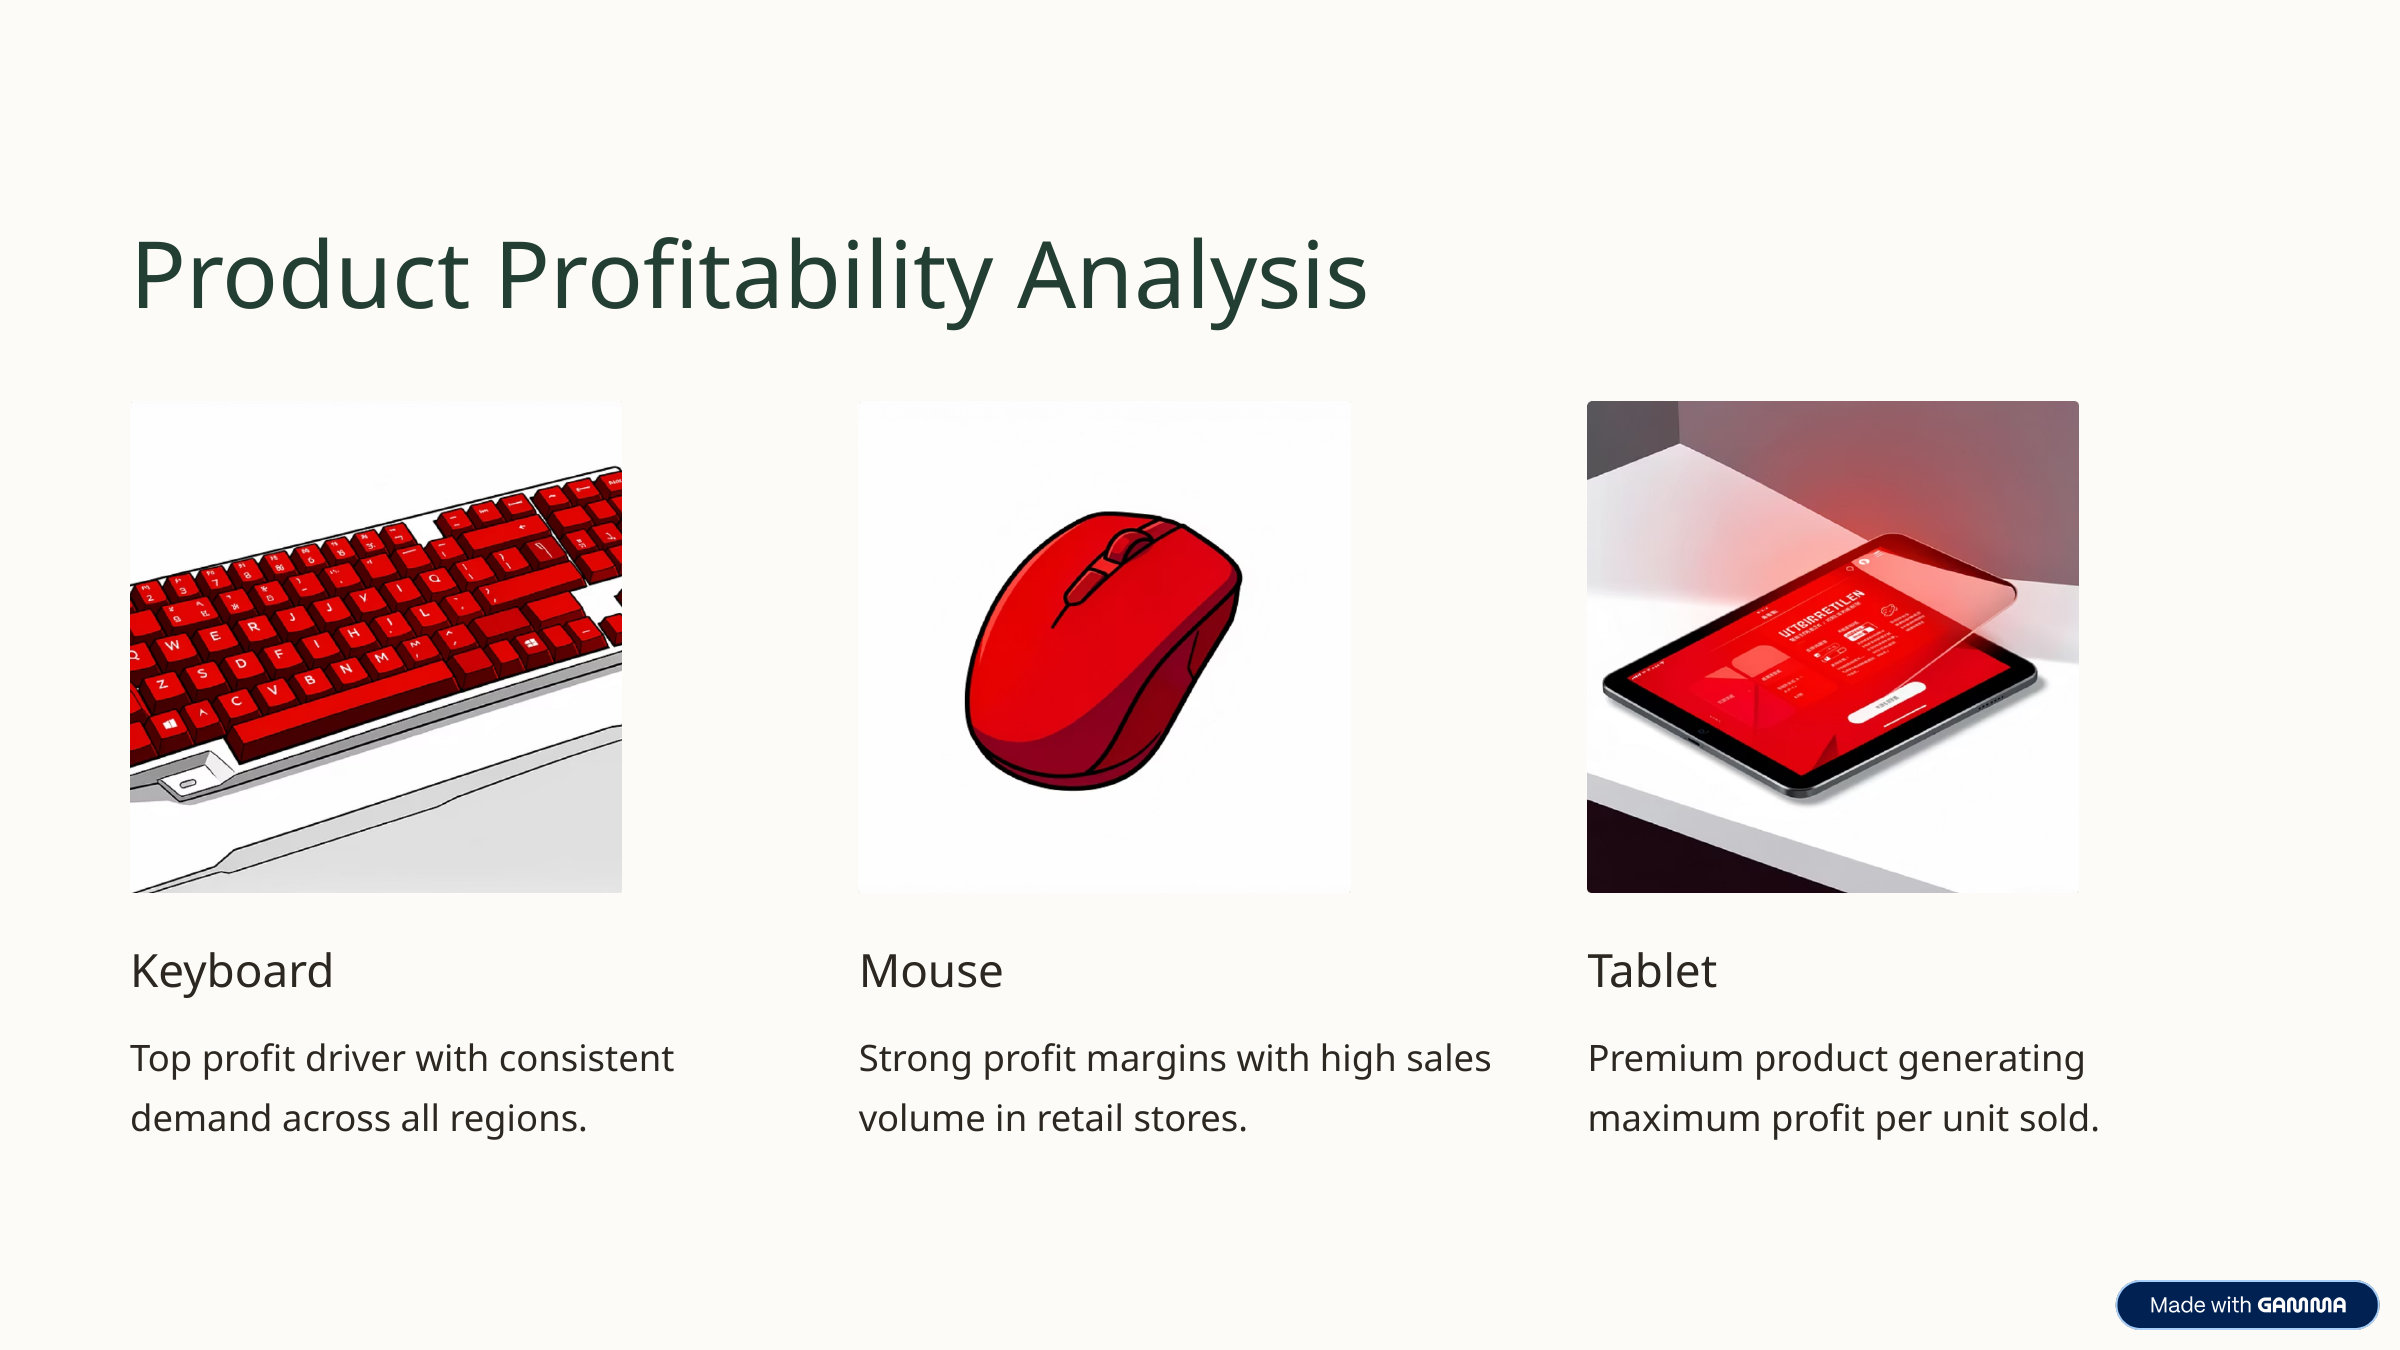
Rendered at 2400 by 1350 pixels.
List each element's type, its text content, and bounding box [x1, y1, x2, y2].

picture [2106, 1271, 2389, 1339]
picture [858, 401, 1351, 893]
text_box Tablet [1587, 939, 2053, 998]
text_box Premium product generating maximum profit per unit sold. [1587, 1019, 2270, 1139]
text_box Keyboard [130, 939, 596, 998]
picture [130, 401, 622, 893]
text_box Top profit driver with consistent demand across all regions. [130, 1019, 813, 1139]
text_box Mouse [858, 939, 1324, 998]
text_box Product Profitability Analysis [130, 211, 1363, 328]
picture [1587, 401, 2079, 893]
text_box Strong profit margins with high sales volume in retail stores. [858, 1019, 1541, 1139]
